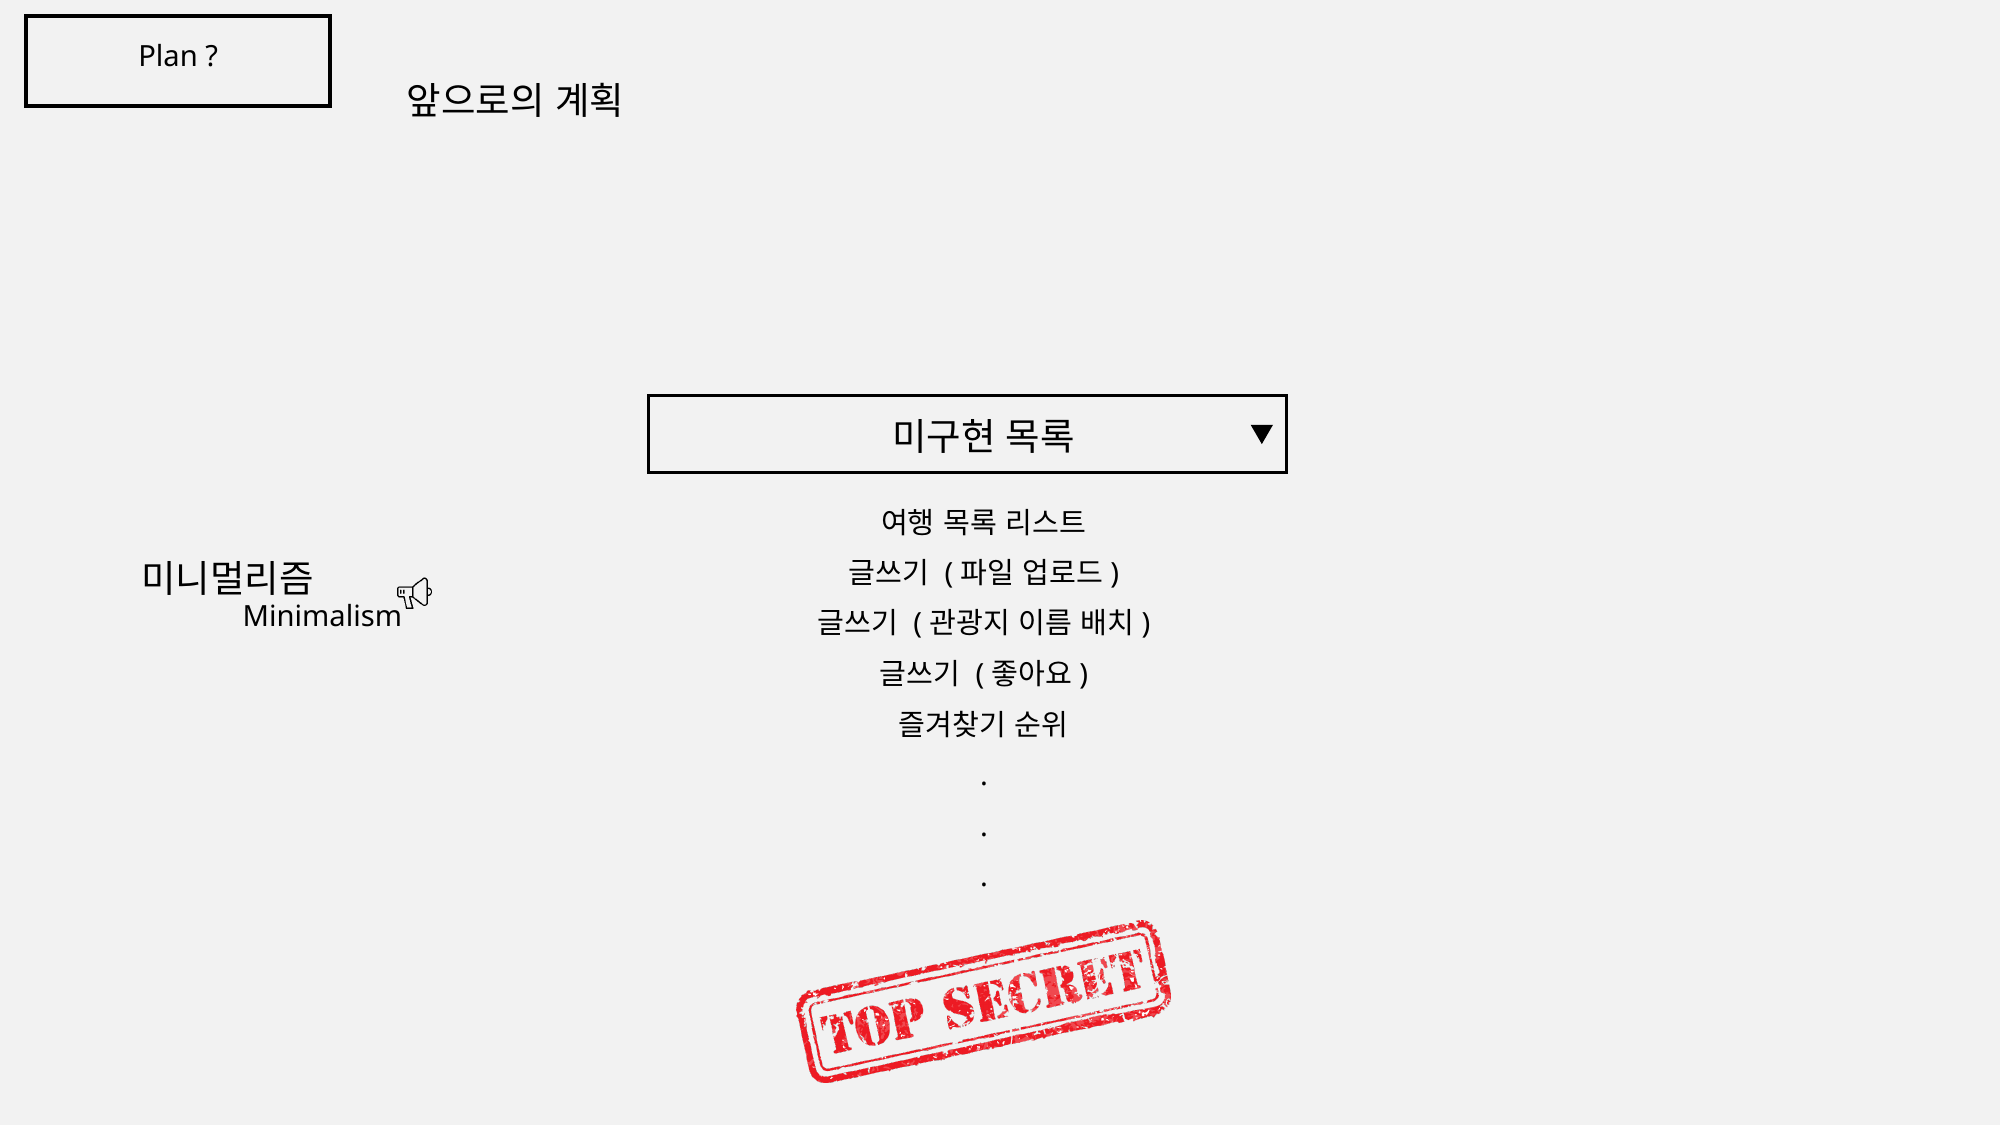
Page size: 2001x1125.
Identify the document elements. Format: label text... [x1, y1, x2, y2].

text_box 미니멀리즘 [126, 547, 348, 608]
text_box [1250, 424, 1274, 445]
text_box 글쓰기 (좋아요) [763, 647, 1204, 698]
text_box [25, 15, 331, 107]
text_box . [763, 849, 1204, 900]
text_box 즐겨찾기 순위 [763, 698, 1204, 748]
picture [796, 920, 1171, 1083]
text_box [648, 395, 1287, 473]
text_box 앞으로의 계획 [391, 69, 938, 129]
text_box . [763, 799, 1204, 849]
text_box 글쓰기 (관광지 이름 배치) [763, 597, 1204, 647]
text_box Minimalism [227, 589, 418, 640]
text_box . [763, 748, 1204, 799]
text_box 여행 목록 리스트 [763, 496, 1204, 546]
text_box Plan ? [34, 29, 323, 80]
text_box 글쓰기 (파일 업로드) [763, 546, 1204, 597]
text_box 미구현 목록 [877, 405, 1091, 466]
picture [397, 576, 432, 610]
